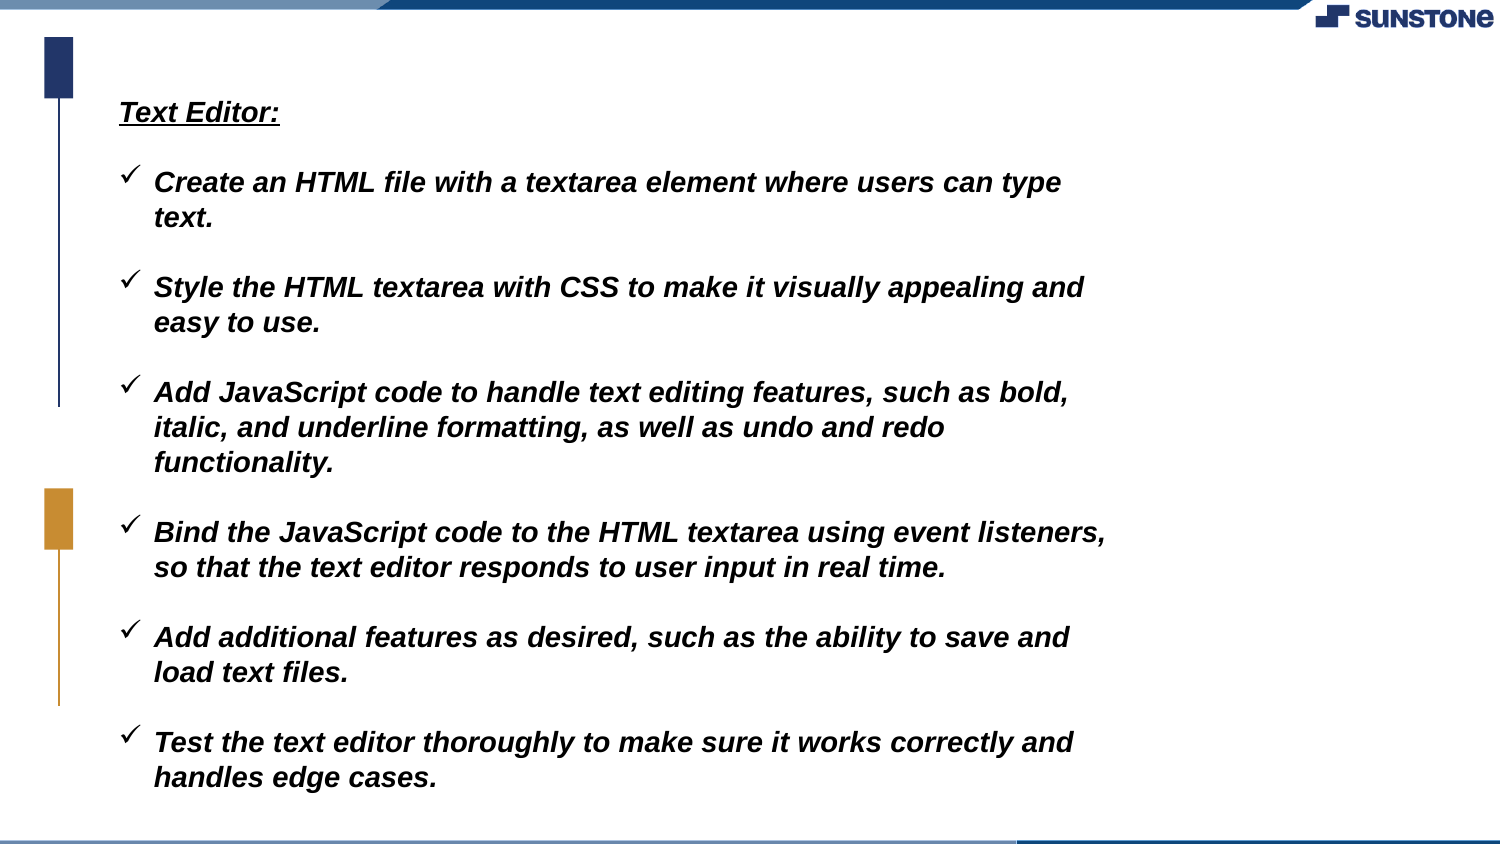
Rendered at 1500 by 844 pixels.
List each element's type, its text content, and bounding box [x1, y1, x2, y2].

picture [0, 0, 1500, 844]
text_box Text Editor: Create an HTML file with a textarea element where users can type text. Style the HTML textarea with CSS to make it visually appealing and easy to use. Add JavaScript code to handle text editing features, such as bold, italic, and underline formatting, as well as undo and redo functionality. Bind the JavaScript code to the HTML textarea using event listeners, so that the text editor responds to user input in real time. Add additional features as desired, such as the ability to save and load text files. Test the text editor thoroughly to make sure it works correctly and handles edge cases. [103, 86, 1125, 801]
